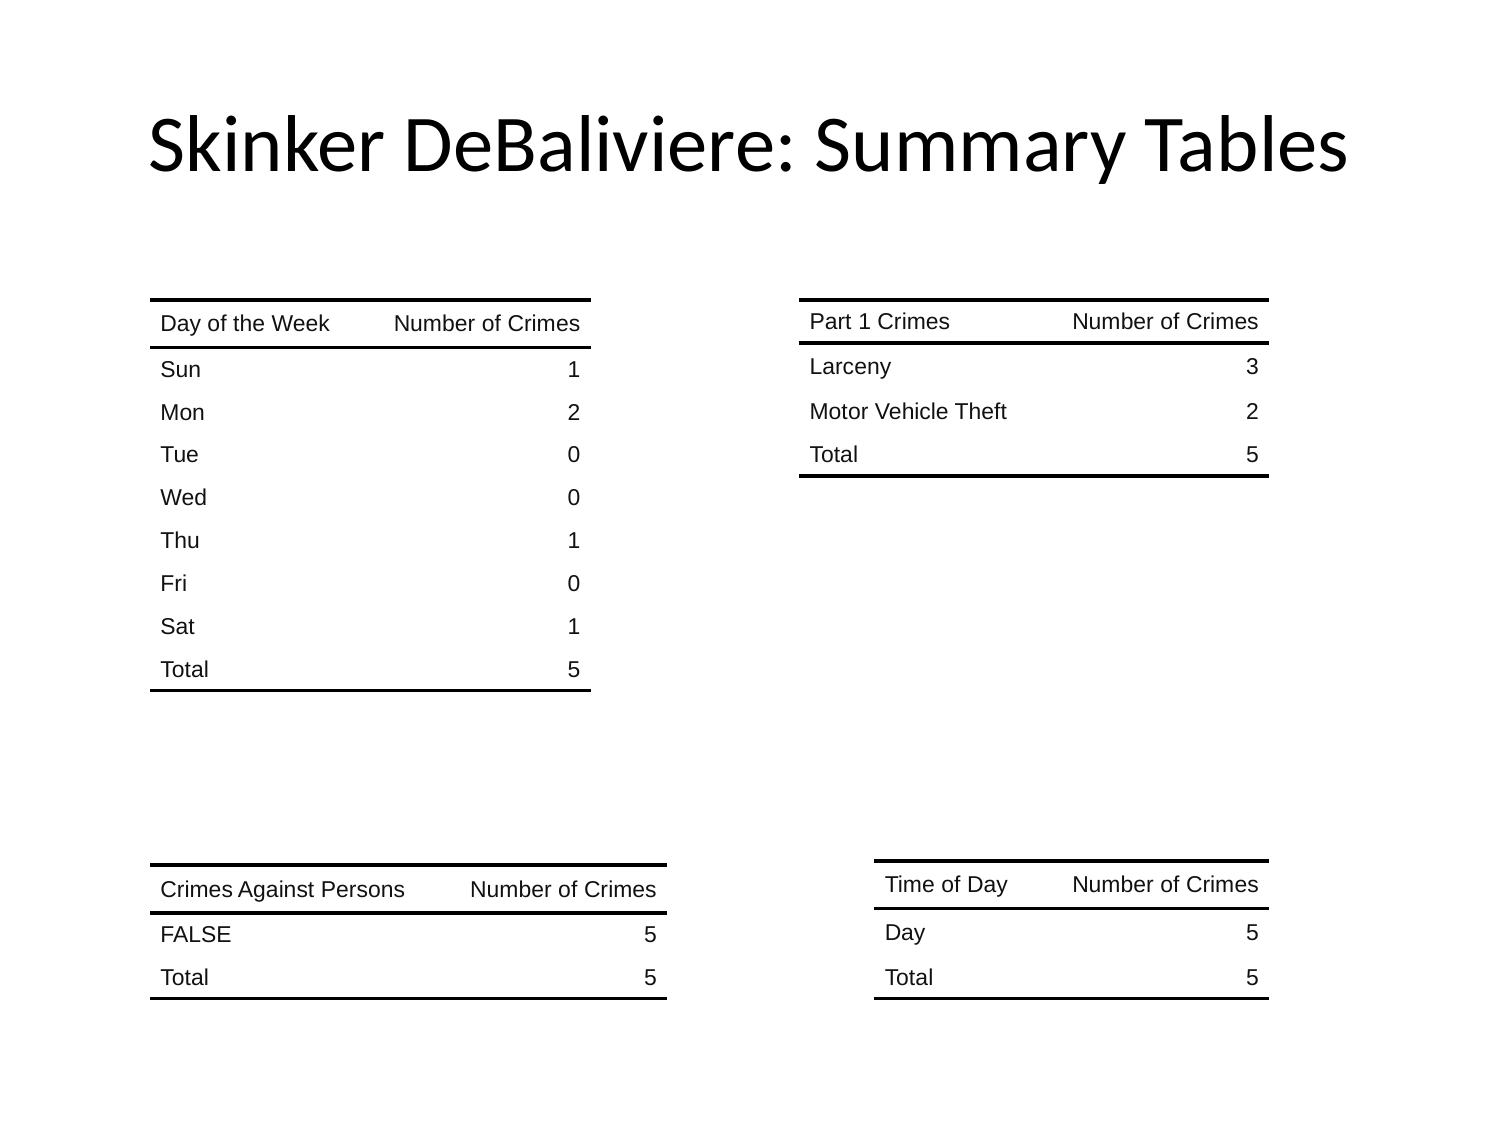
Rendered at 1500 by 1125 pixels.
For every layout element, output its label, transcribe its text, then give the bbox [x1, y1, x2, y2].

table_cell Larceny [799, 345, 1041, 390]
table_header Number of Crimes [1041, 863, 1269, 907]
table_cell 0 [362, 476, 591, 519]
table_cell 1 [362, 605, 591, 648]
table_cell Thu [150, 519, 362, 562]
table_cell 5 [439, 915, 667, 956]
table_cell Sun [150, 349, 362, 391]
table_cell Total [874, 956, 1041, 997]
table_cell Day [874, 910, 1041, 956]
table_cell Wed [150, 476, 362, 519]
table_cell 1 [362, 349, 591, 391]
table_header Part 1 Crimes [799, 302, 1041, 341]
table_cell Tue [150, 433, 362, 476]
table_header Number of Crimes [439, 867, 667, 911]
table_cell FALSE [150, 915, 439, 956]
title Skinker DeBaliviere: Summary Tables [75, 45, 1425, 233]
table_cell Motor Vehicle Theft [799, 390, 1041, 433]
table_header Crimes Against Persons [150, 867, 439, 911]
table_header Number of Crimes [362, 302, 591, 346]
table_header Number of Crimes [1041, 302, 1269, 341]
table_header Time of Day [874, 863, 1041, 907]
table_cell 2 [1041, 390, 1269, 433]
table_cell 5 [1041, 956, 1269, 997]
table_cell Total [150, 956, 439, 997]
table_cell 5 [1041, 433, 1269, 474]
table_header Day of the Week [150, 302, 362, 346]
table_cell 5 [362, 648, 591, 689]
table_cell Sat [150, 605, 362, 648]
table_cell Total [150, 648, 362, 689]
table_cell 5 [439, 956, 667, 997]
table_cell Fri [150, 562, 362, 605]
table_cell 1 [362, 519, 591, 562]
table_cell 0 [362, 433, 591, 476]
table_cell 5 [1041, 910, 1269, 956]
table_cell Mon [150, 391, 362, 433]
table_cell 0 [362, 562, 591, 605]
table_cell Total [799, 433, 1041, 474]
table_cell 2 [362, 391, 591, 433]
table_cell 3 [1041, 345, 1269, 390]
